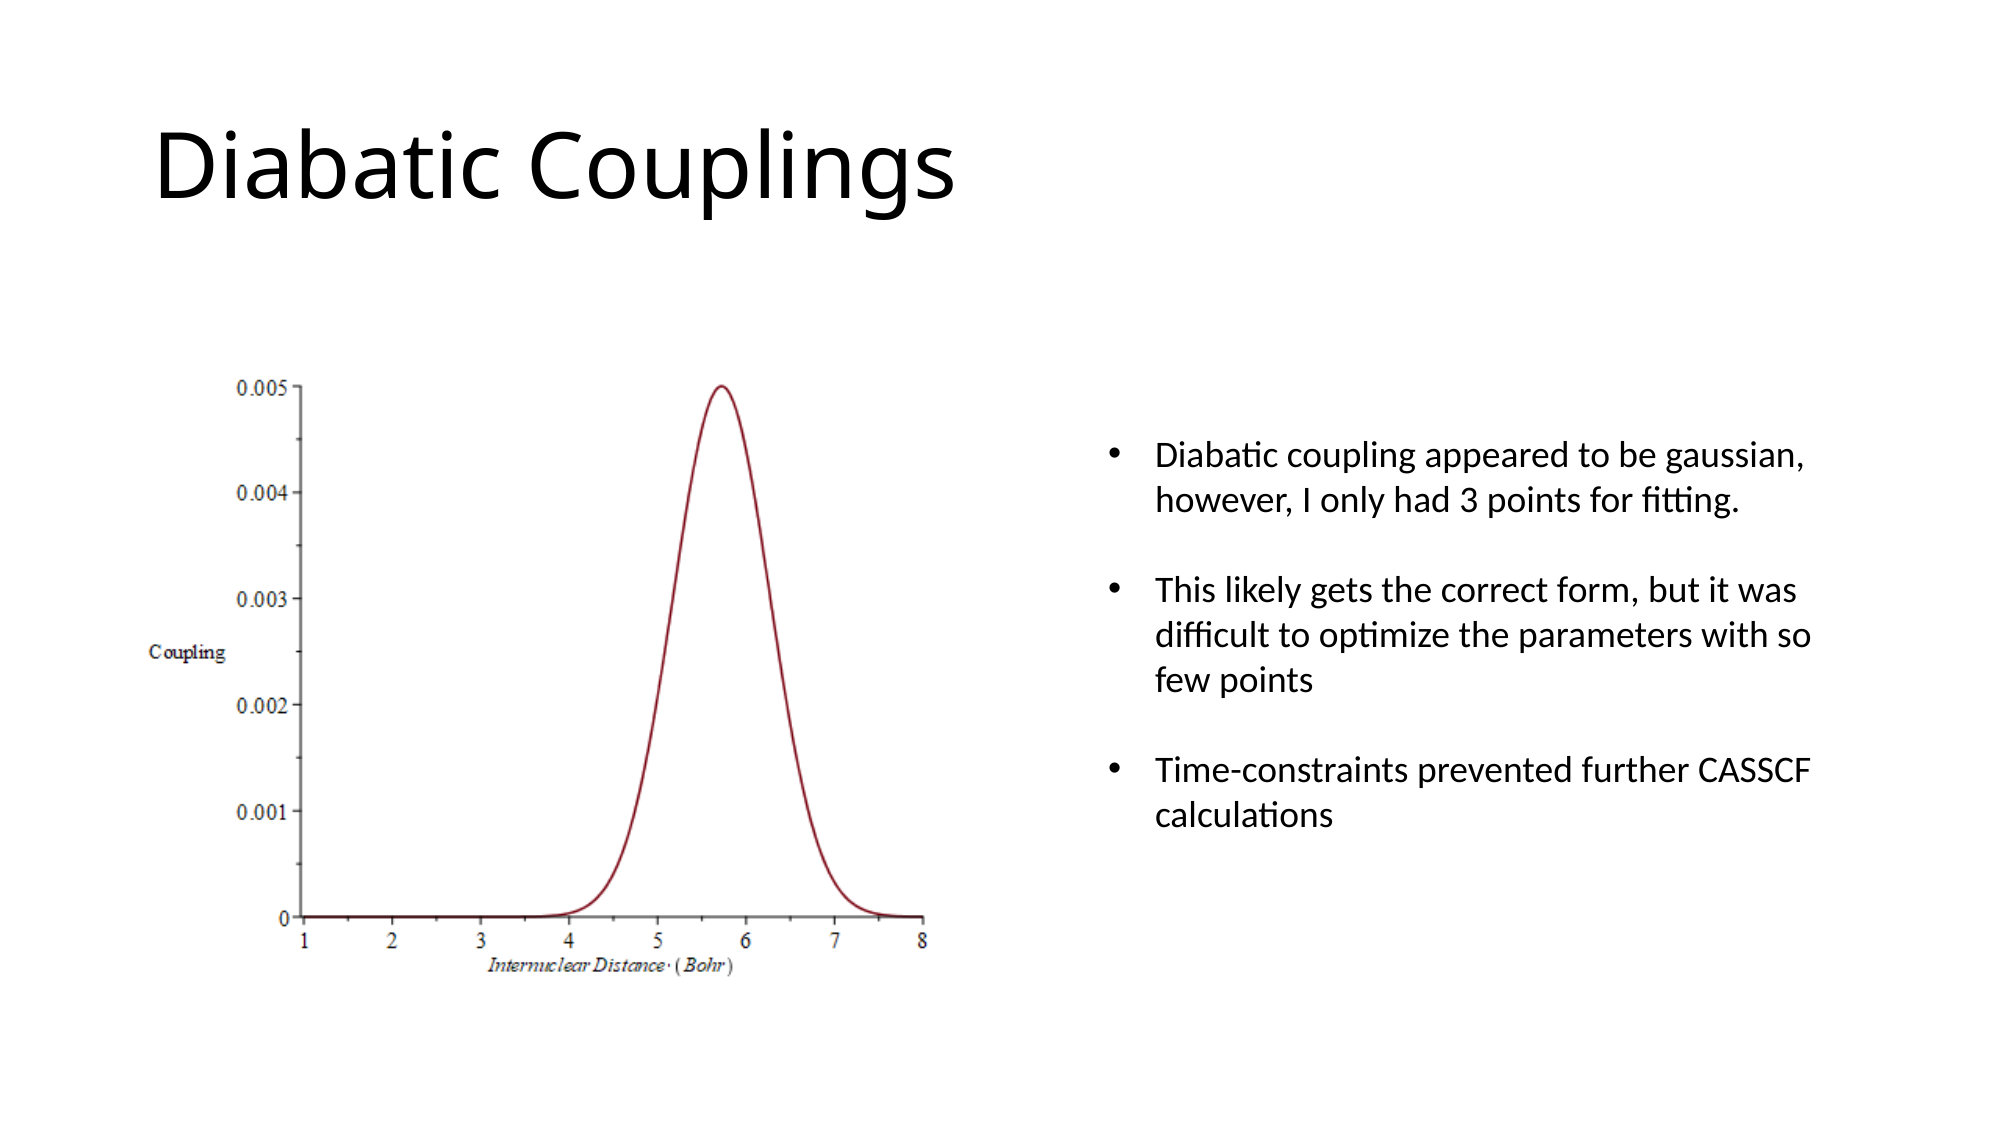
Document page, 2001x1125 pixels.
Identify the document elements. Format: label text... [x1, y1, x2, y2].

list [132, 363, 939, 986]
text_box Diabatic coupling appeared to be gaussian, however, I only had 3 points for fitting. This likely gets the correct form, but it was difficult to optimize the parameters with so few points Time-constraints prevented further CASSCF calculations [1093, 422, 1855, 843]
title Diabatic Couplings [137, 59, 1863, 278]
